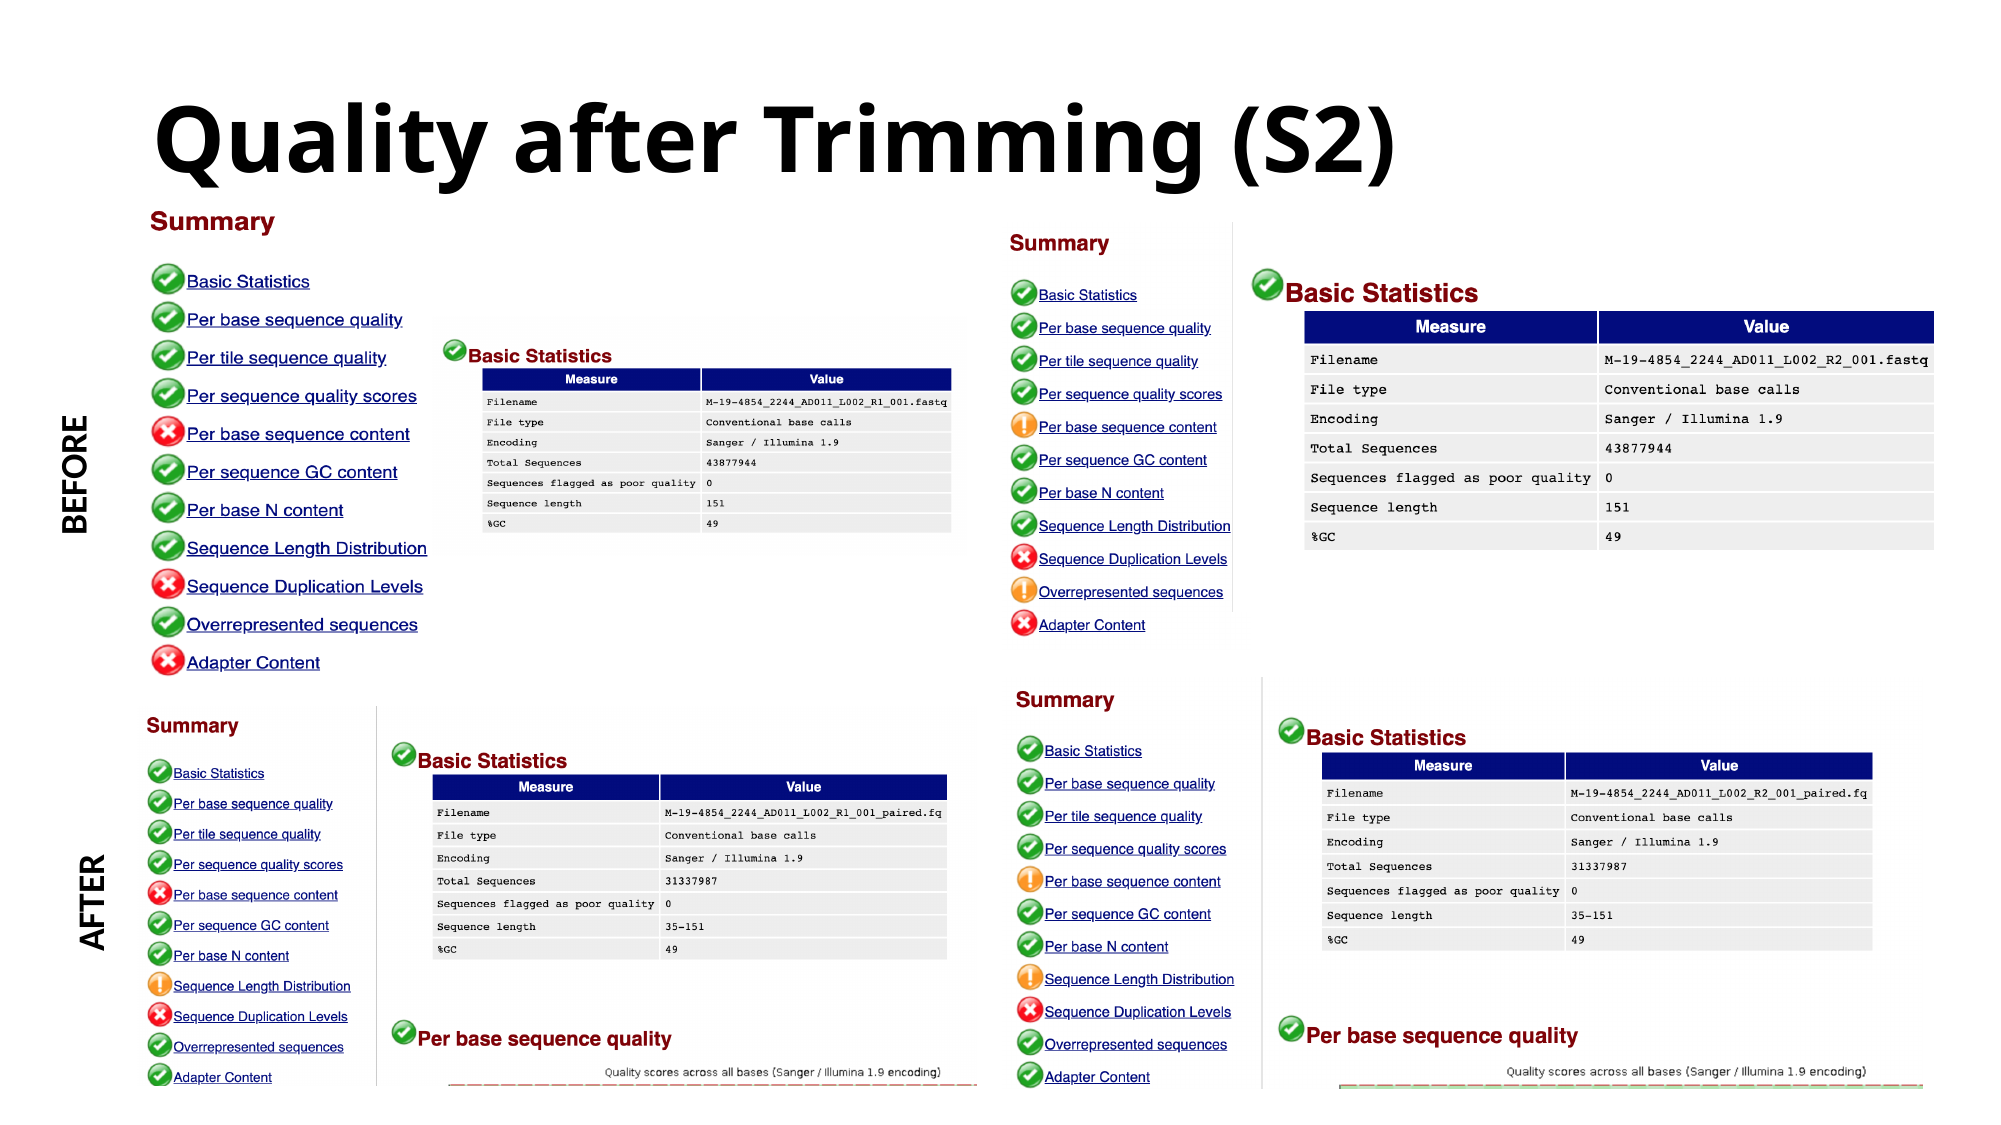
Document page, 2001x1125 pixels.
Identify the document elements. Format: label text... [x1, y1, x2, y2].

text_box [137, 194, 967, 678]
picture [137, 706, 977, 1086]
text_box BEFORE [41, 301, 102, 650]
text_box AFTER [59, 728, 119, 1078]
picture [1001, 677, 1923, 1089]
title Quality after Trimming (S2) [137, 33, 1863, 252]
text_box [1001, 222, 1973, 650]
